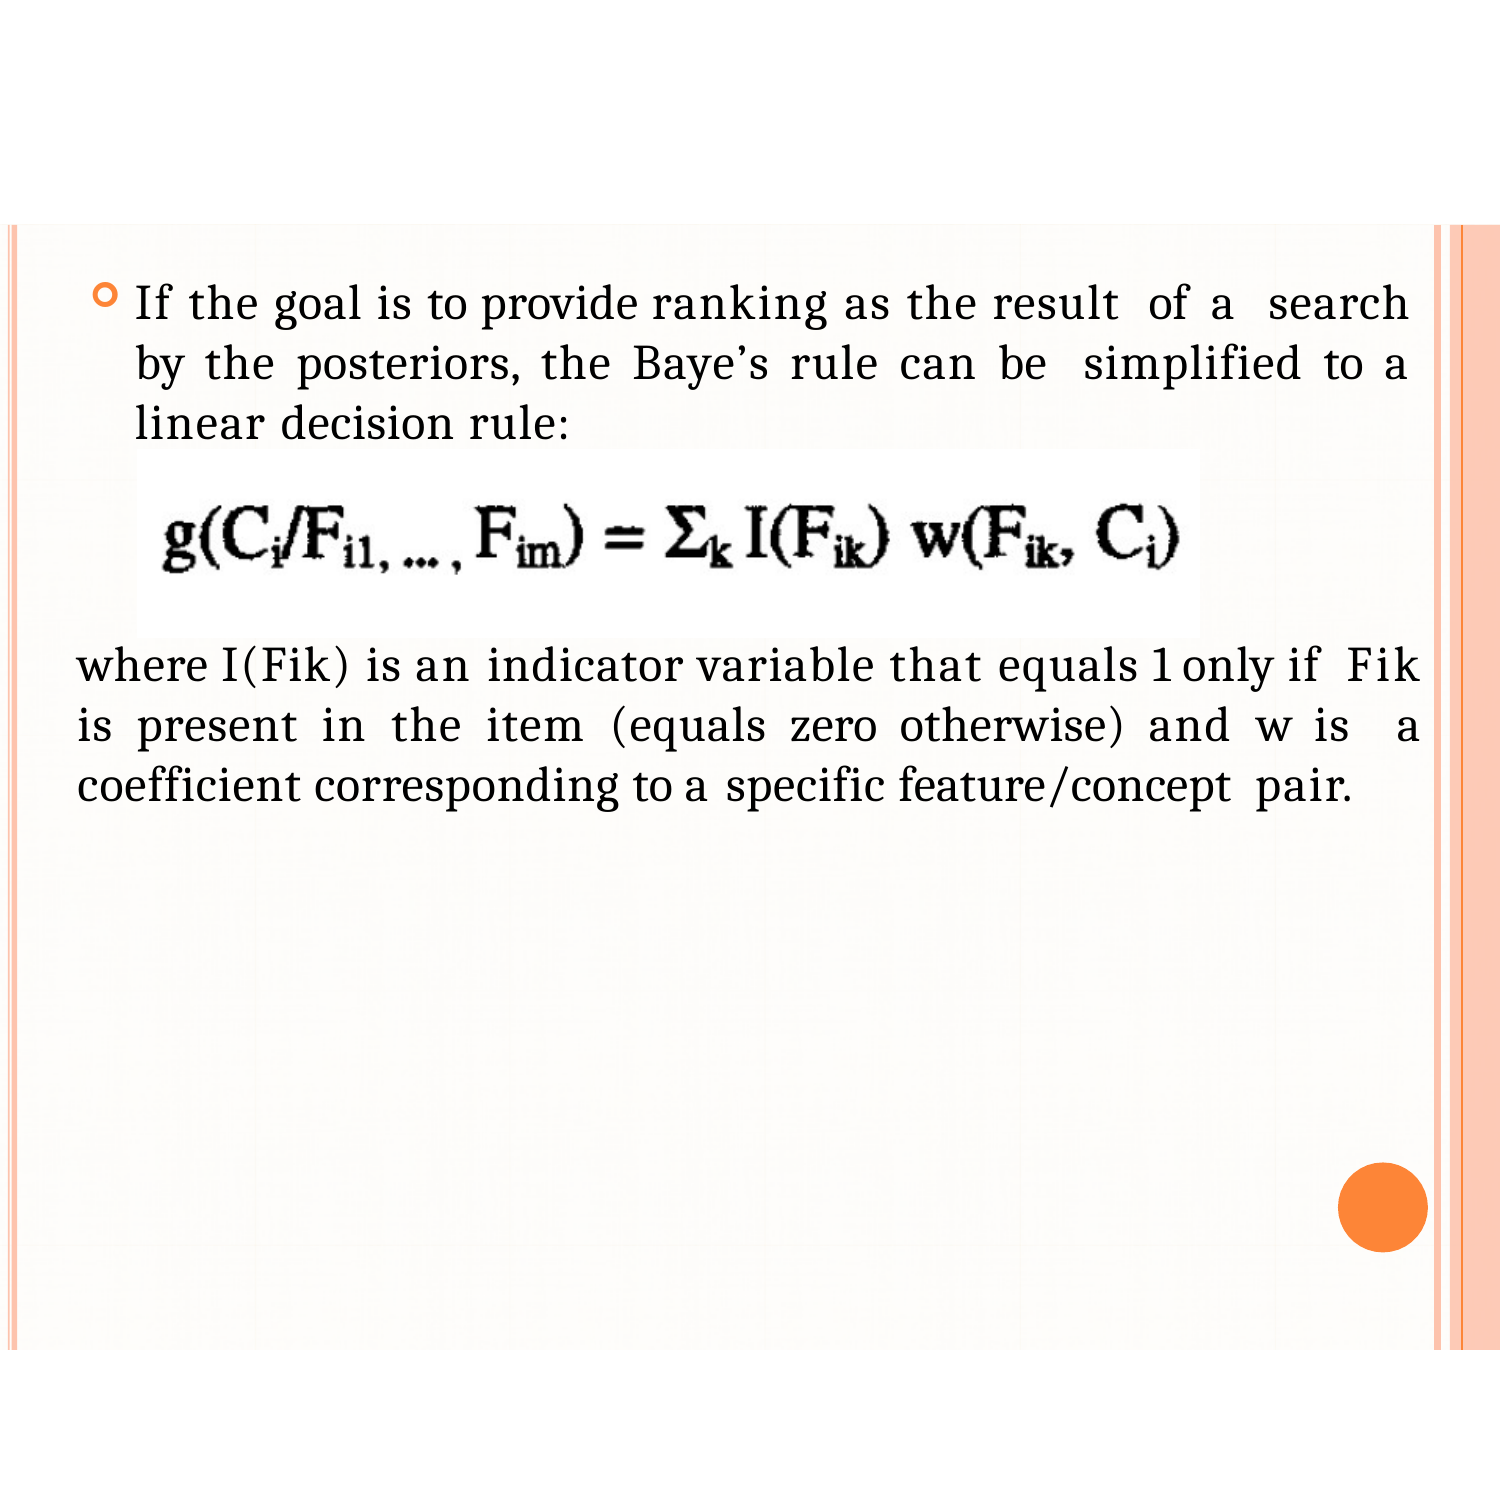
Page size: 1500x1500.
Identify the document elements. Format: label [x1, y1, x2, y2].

picture [137, 449, 1201, 638]
text_box [0, 224, 1500, 1351]
